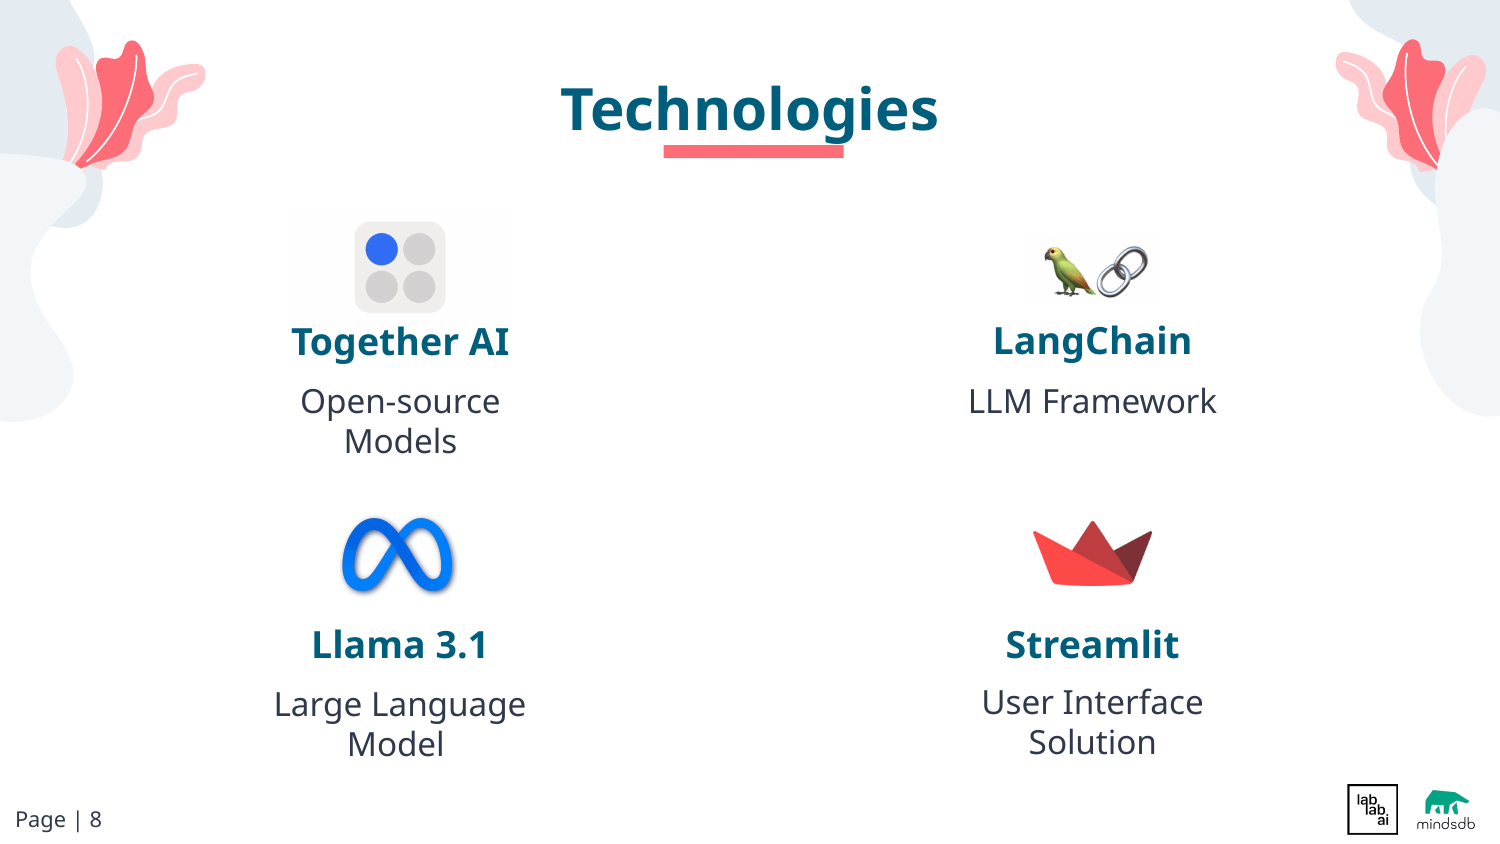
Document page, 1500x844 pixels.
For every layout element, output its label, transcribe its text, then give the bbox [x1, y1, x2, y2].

text_box User Interface Solution [937, 669, 1248, 756]
title Technologies [117, 57, 1383, 183]
picture [1026, 234, 1158, 303]
picture [1414, 777, 1478, 842]
text_box Large Language Model [245, 671, 556, 758]
picture [1347, 784, 1398, 835]
subtitle LLM Framework [937, 367, 1249, 455]
picture [335, 510, 466, 601]
subtitle LangChain [924, 301, 1262, 367]
text_box Streamlit [899, 606, 1287, 669]
subtitle Open-source Models [245, 367, 556, 455]
text_box Page | 8 [0, 798, 450, 840]
picture [291, 210, 510, 326]
text_box Llama 3.1 [166, 605, 635, 671]
picture [1033, 521, 1153, 586]
subtitle Together AI [245, 302, 556, 367]
